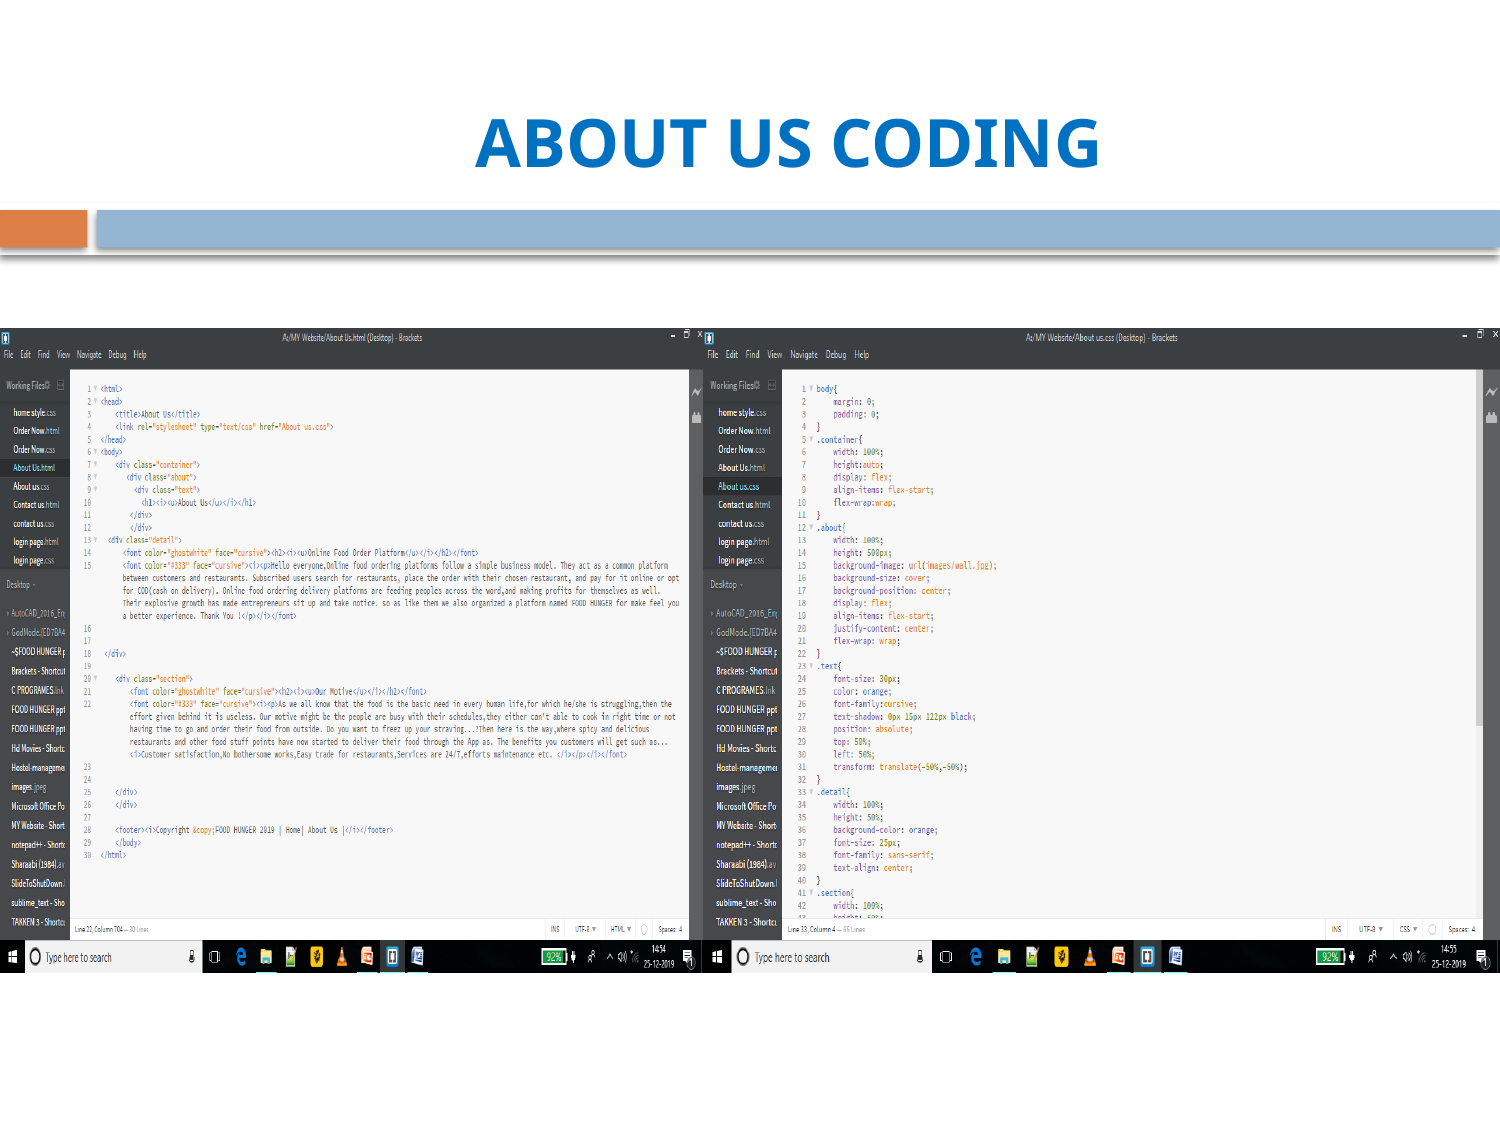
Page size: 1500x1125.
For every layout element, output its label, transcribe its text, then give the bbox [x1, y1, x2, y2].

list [702, 327, 1500, 973]
title About us coding [81, 82, 1419, 200]
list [0, 327, 701, 973]
